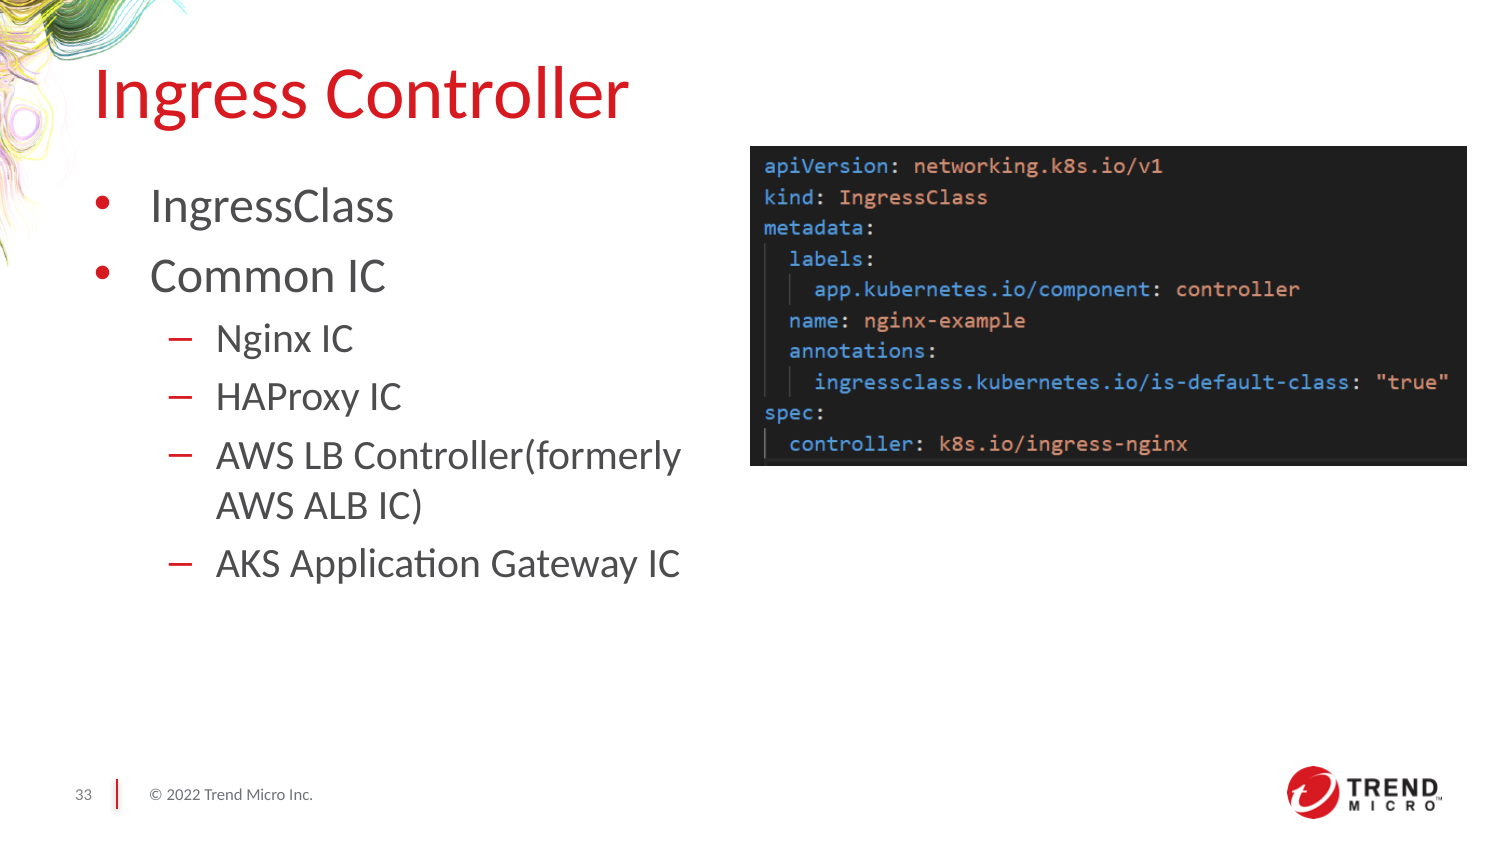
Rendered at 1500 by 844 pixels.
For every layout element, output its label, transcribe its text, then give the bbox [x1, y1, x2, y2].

list IngressClass Common IC Nginx IC HAProxy IC AWS LB Controller(formerly AWS ALB IC) AKS Application Gateway IC [94, 165, 750, 767]
picture [0, 0, 1500, 844]
title Ingress Controller [94, 61, 1407, 149]
